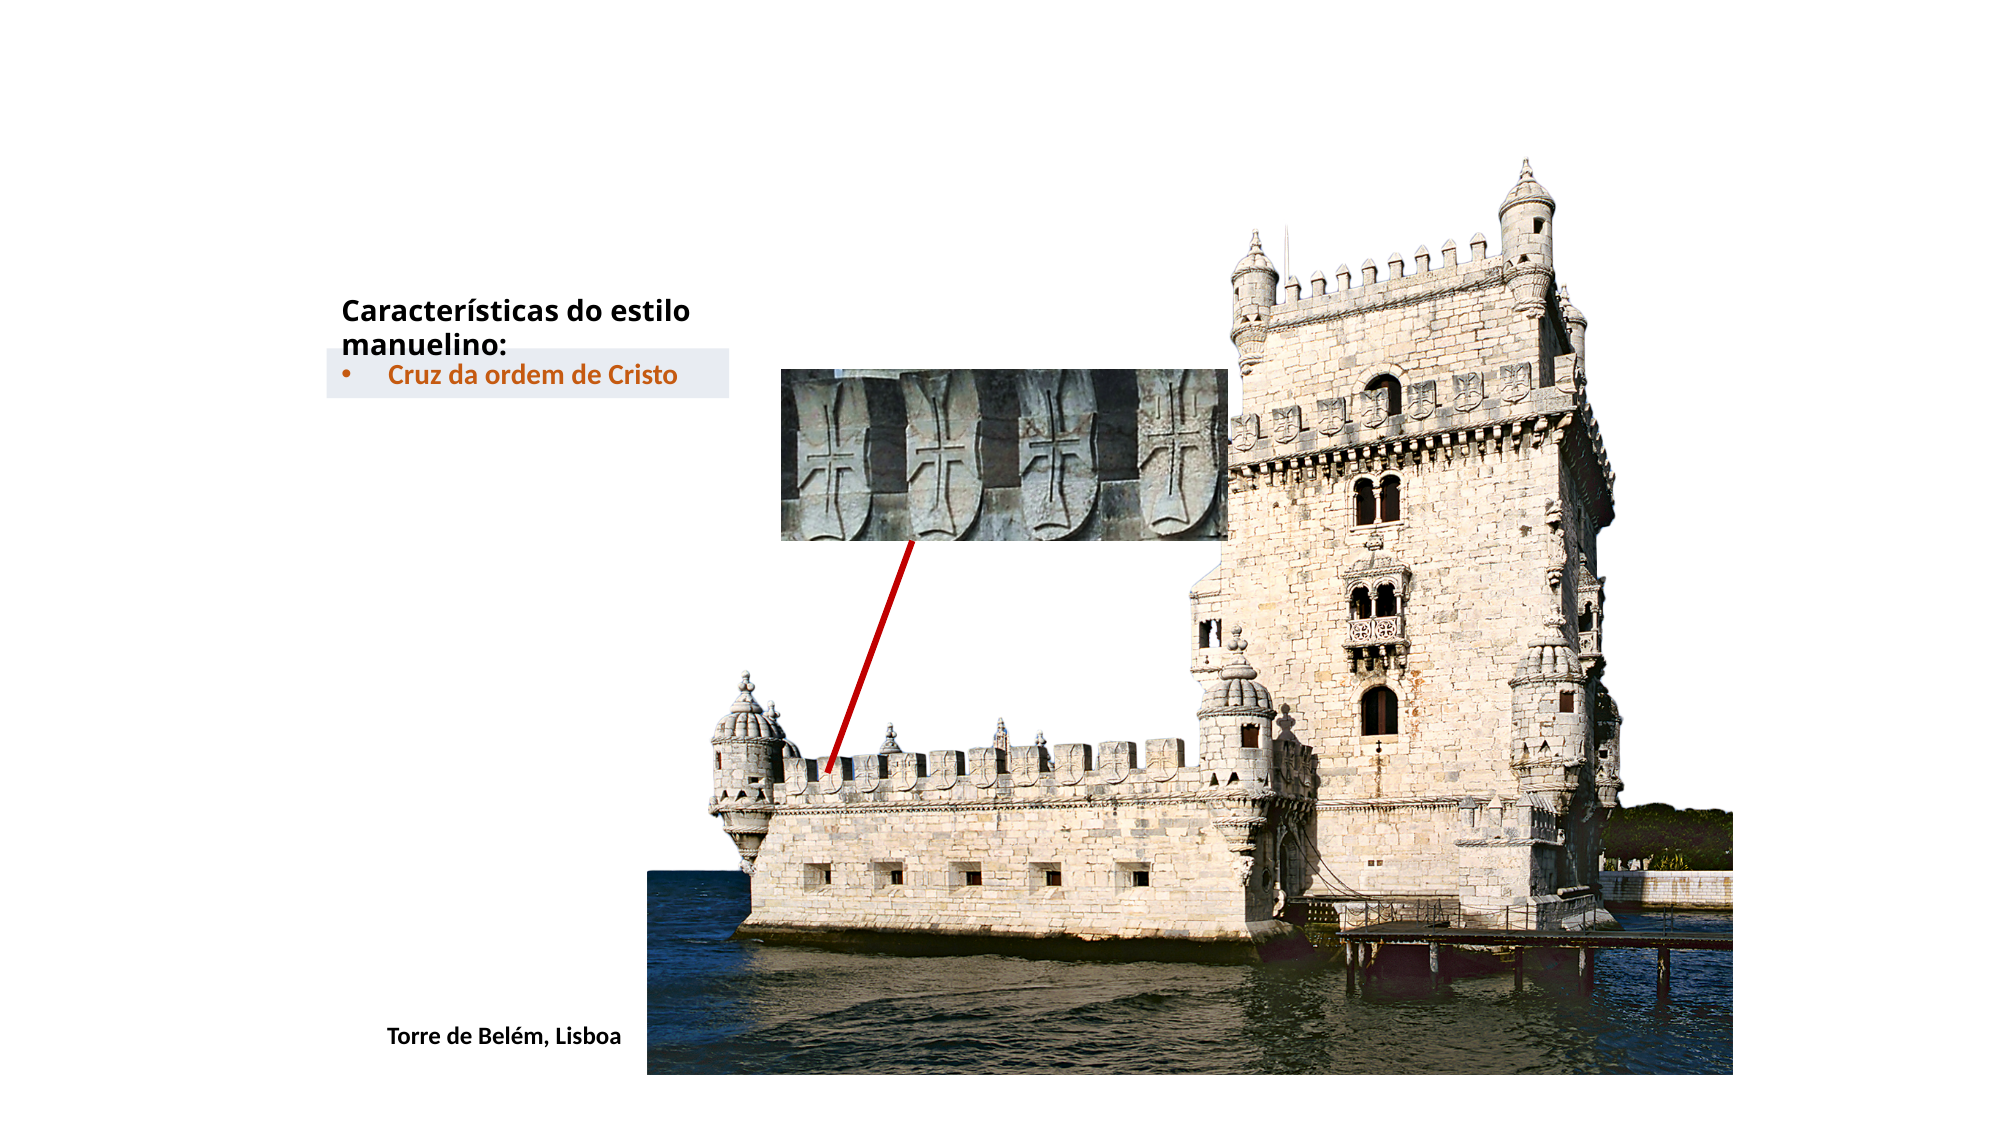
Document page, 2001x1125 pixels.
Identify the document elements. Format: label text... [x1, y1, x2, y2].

text_box Torre de Belém, Lisboa [372, 1012, 647, 1058]
picture [647, 156, 1733, 1075]
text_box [827, 540, 913, 773]
text_box Características do estilo manuelino: [326, 284, 647, 370]
text_box Cruz da ordem de Cristo [326, 370, 647, 399]
